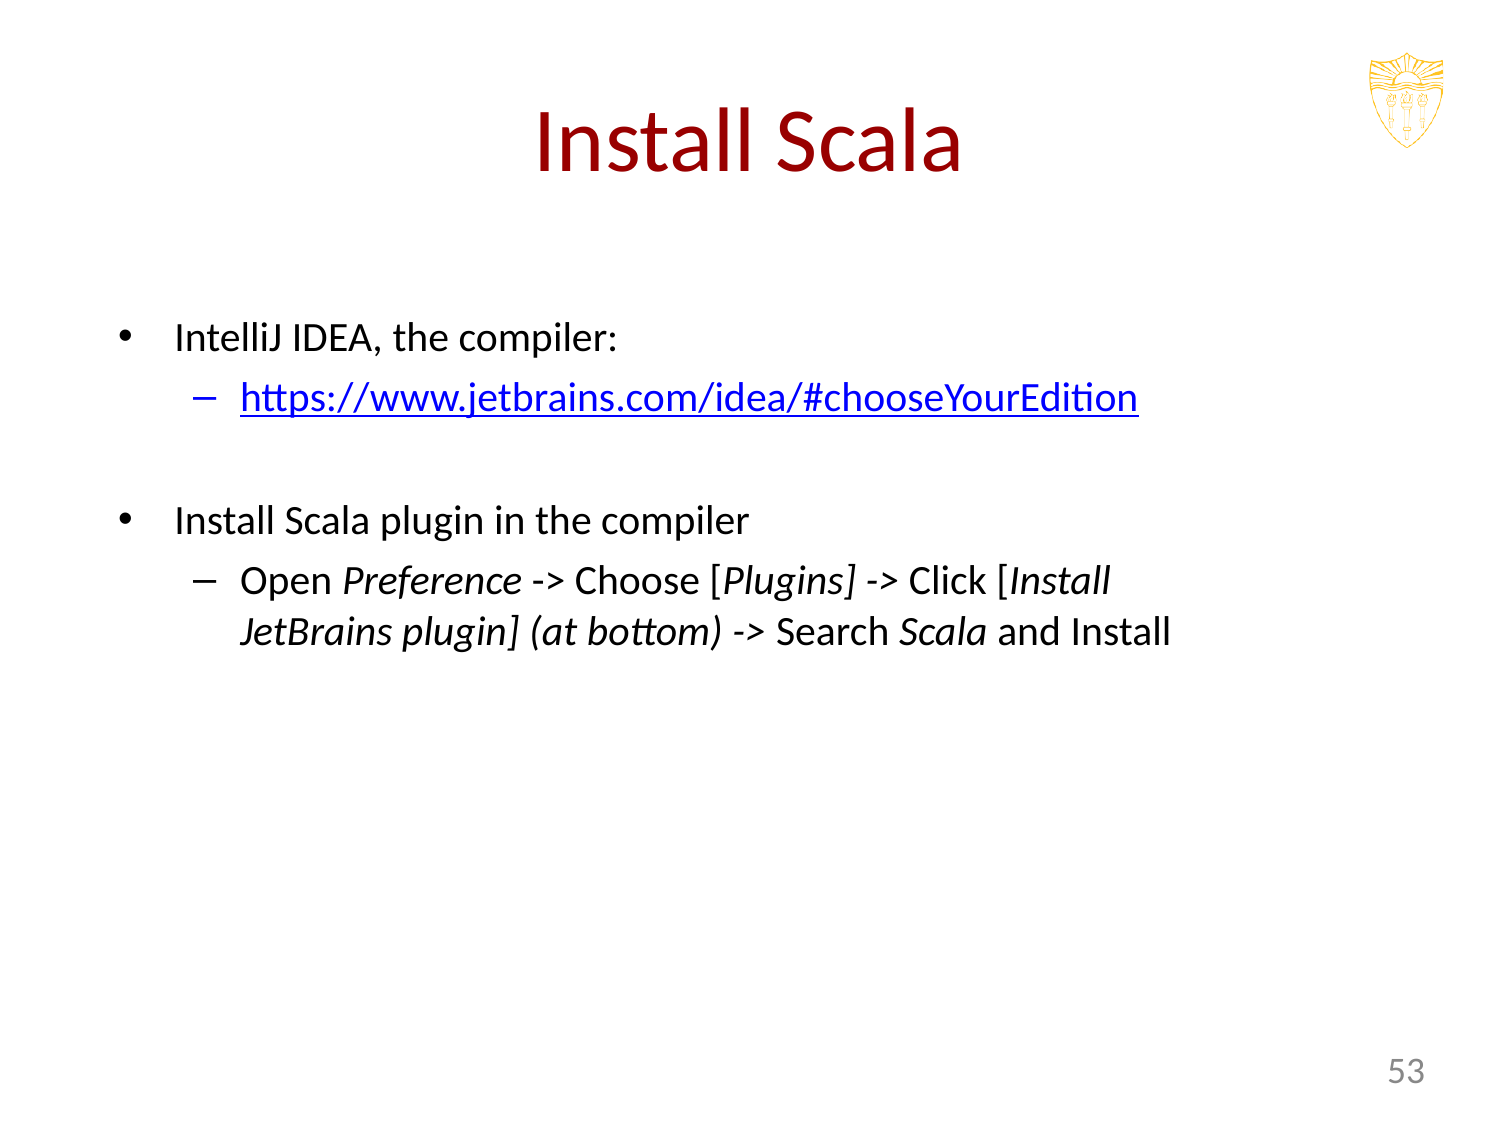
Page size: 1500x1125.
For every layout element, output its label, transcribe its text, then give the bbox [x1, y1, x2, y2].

picture [1369, 52, 1444, 148]
slide_number 53 [1080, 1046, 1425, 1125]
text_box IntelliJ IDEA, the compiler: https://www.jetbrains.com/idea/#chooseYourEdition Install Scala plugin in the compiler Open Preference -> Choose [Plugins] -> Click [Install JetBrains plugin] (at bottom) -> Search Scala and Install [116, 310, 1274, 654]
title Install Scala [175, 80, 1325, 268]
